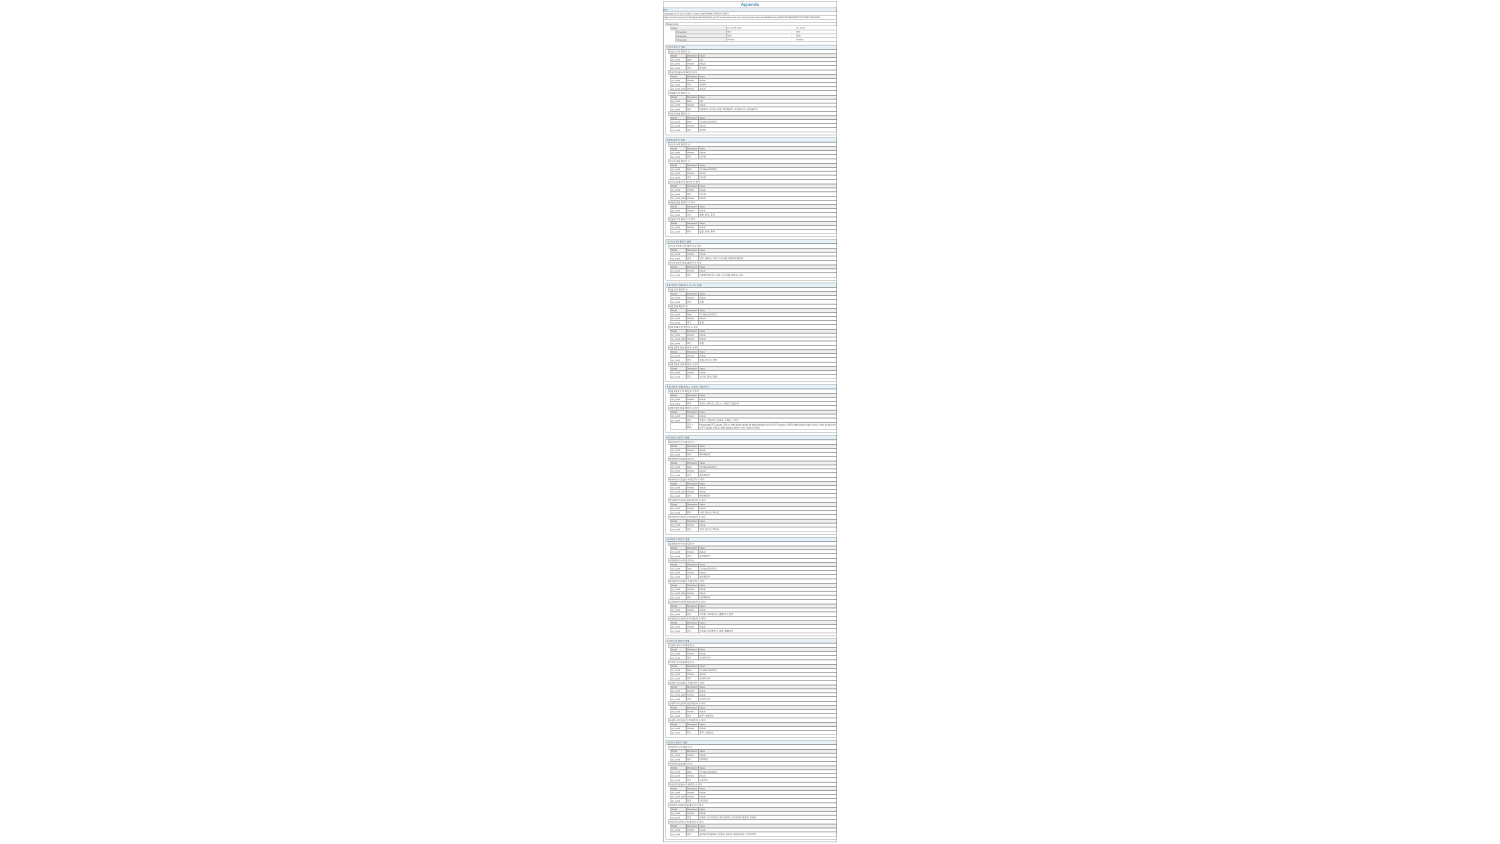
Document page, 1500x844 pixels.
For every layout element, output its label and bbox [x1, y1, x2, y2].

picture [661, 0, 839, 844]
